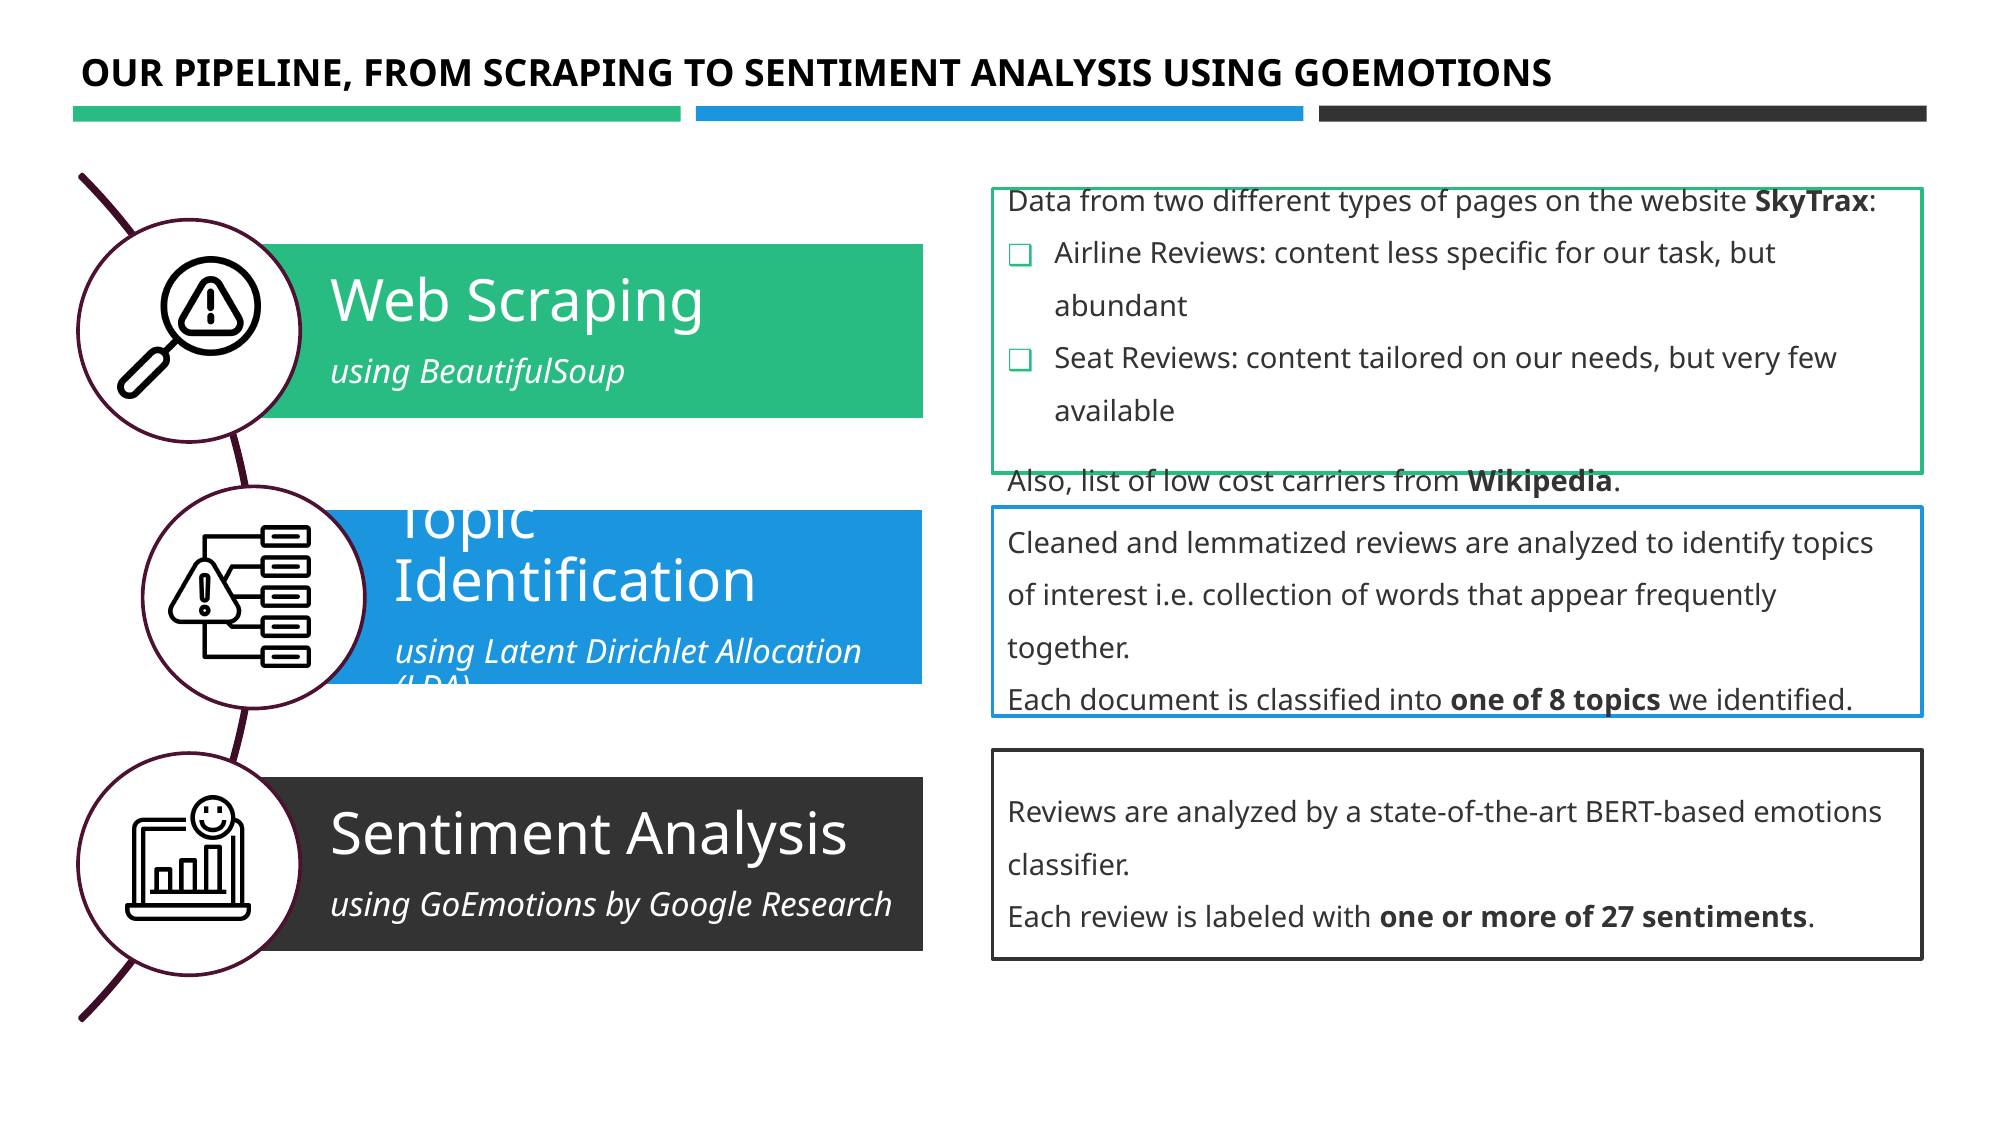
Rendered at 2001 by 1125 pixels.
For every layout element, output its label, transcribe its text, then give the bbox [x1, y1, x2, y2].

picture [116, 786, 260, 930]
text_box Cleaned and lemmatized reviews are analyzed to identify topics of interest i.e. collection of words that appear frequently together. Each document is classified into one of 8 topics we identified. [992, 506, 1922, 717]
picture [117, 256, 261, 400]
text_box OUR PIPELINE, FROM SCRAPING TO SENTIMENT ANALYSIS USING GOEMOTIONS [930, 41, 1922, 102]
picture [168, 525, 312, 669]
text_box Data from two different types of pages on the website SkyTrax: Airline Reviews: content less specific for our task, but abundant Seat Reviews: content tailored on our needs, but very few available Also, list of low cost carriers from Wikipedia. [992, 188, 1922, 474]
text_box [0, 0, 925, 1125]
text_box Reviews are analyzed by a state-of-the-art BERT-based emotions classifier. Each review is labeled with one or more of 27 sentiments. [992, 749, 1922, 959]
